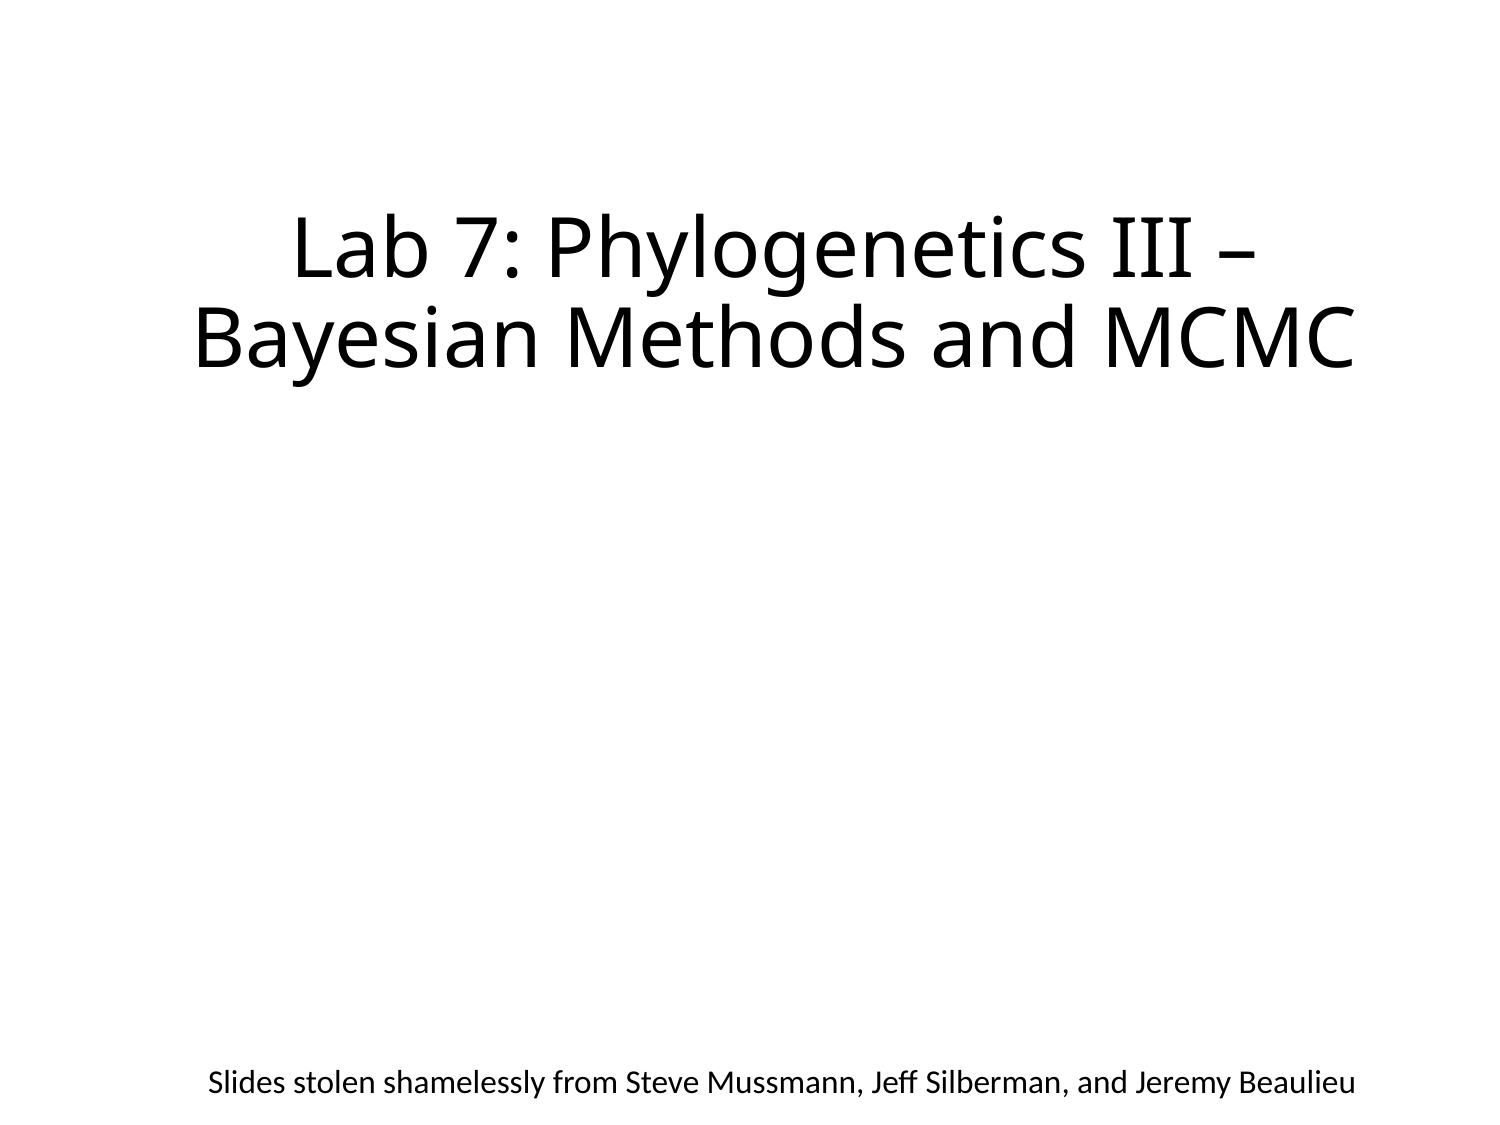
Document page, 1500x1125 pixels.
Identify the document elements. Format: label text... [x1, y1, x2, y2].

title Lab 7: Phylogenetics III – Bayesian Methods and MCMC [125, 65, 1425, 393]
text_box Slides stolen shamelessly from Steve Mussmann, Jeff Silberman, and Jeremy Beaulieu [193, 1052, 1373, 1108]
